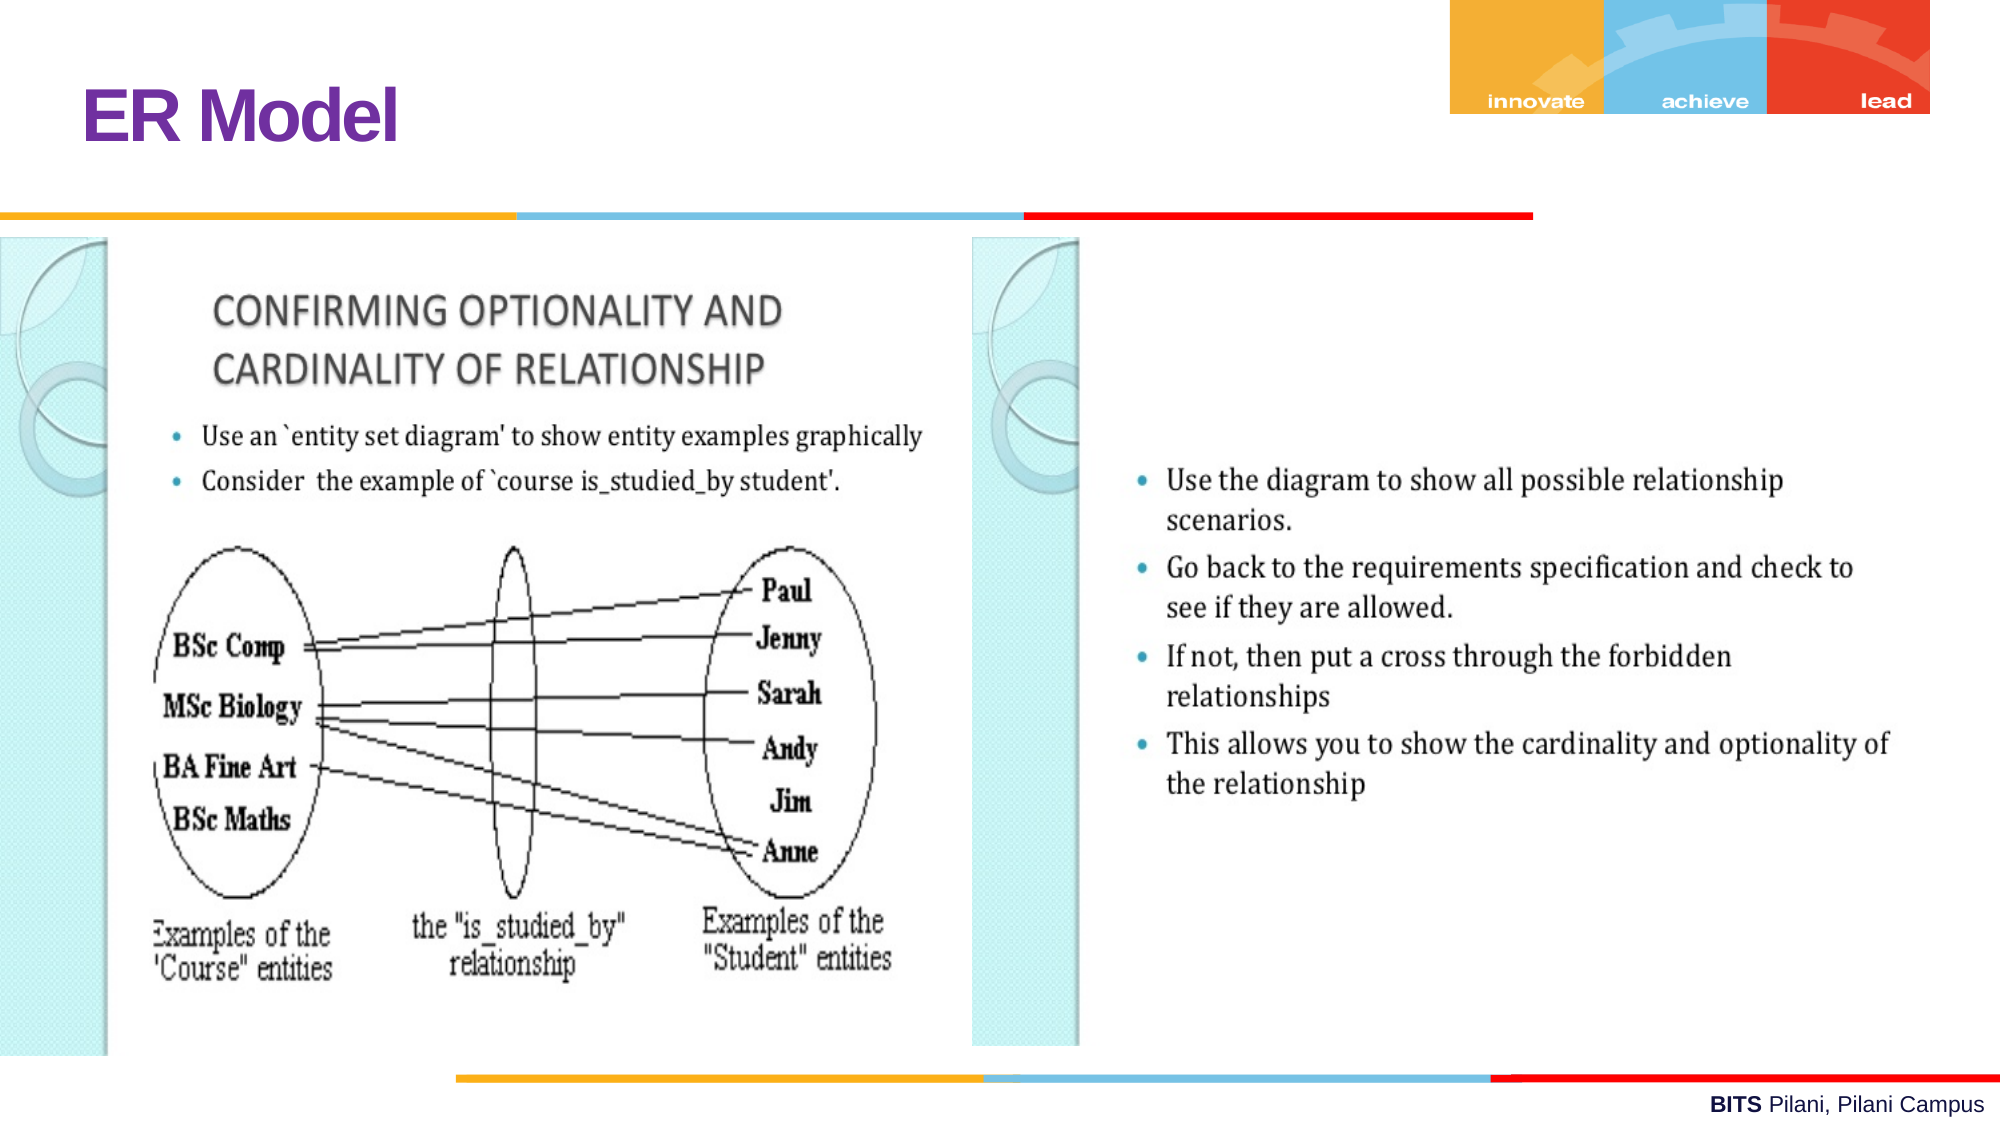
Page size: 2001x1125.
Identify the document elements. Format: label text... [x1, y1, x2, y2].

picture [0, 237, 1941, 1057]
picture [1449, 0, 1930, 114]
list ER Model [66, 24, 1450, 213]
